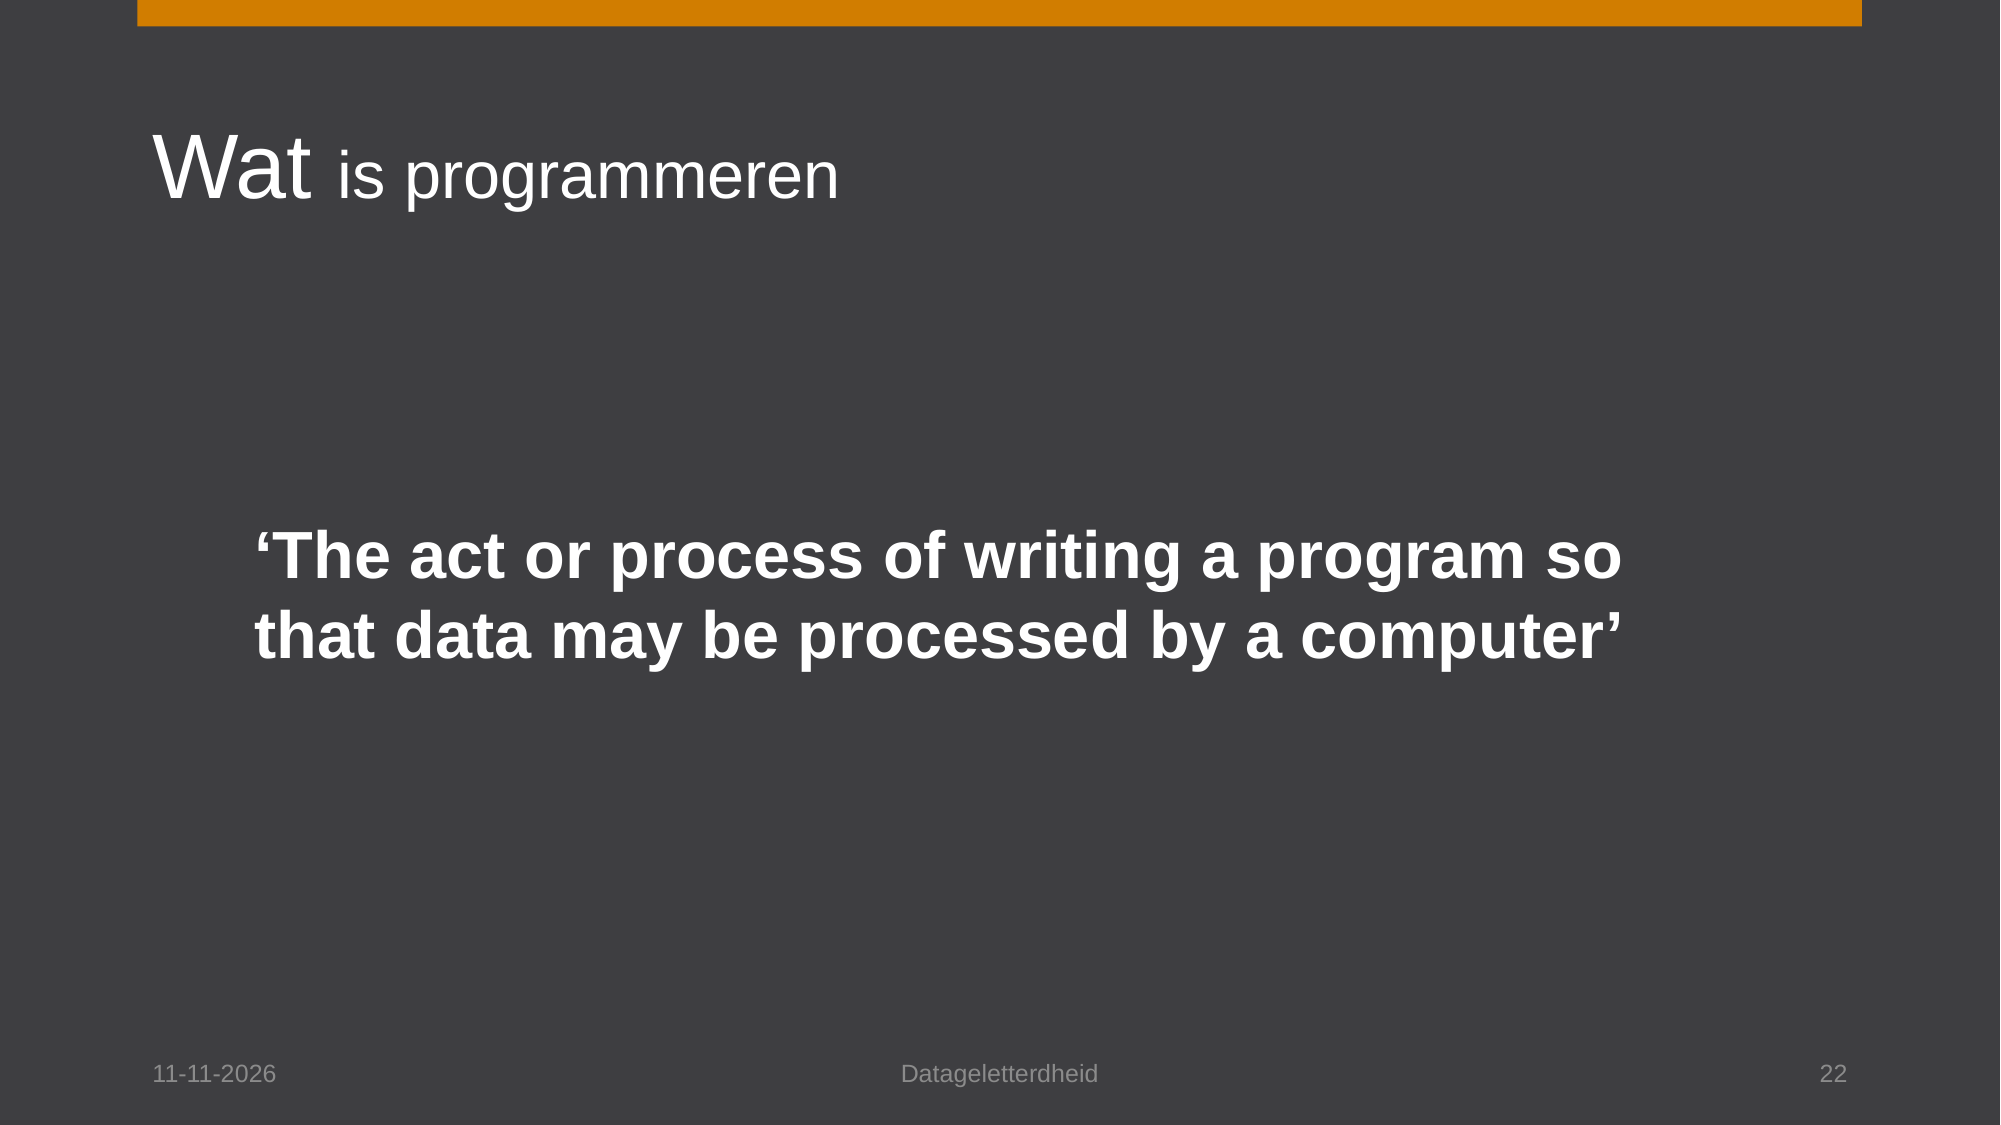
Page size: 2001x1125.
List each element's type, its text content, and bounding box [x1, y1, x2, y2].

text_box ‘The act or process of writing a program so that data may be processed by a computer’ [239, 504, 1760, 680]
title Wat is programmeren [137, 59, 1863, 278]
footer Datageletterdheid [662, 1042, 1338, 1103]
slide_number 22 [1412, 1042, 1863, 1103]
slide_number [137, 1042, 588, 1103]
